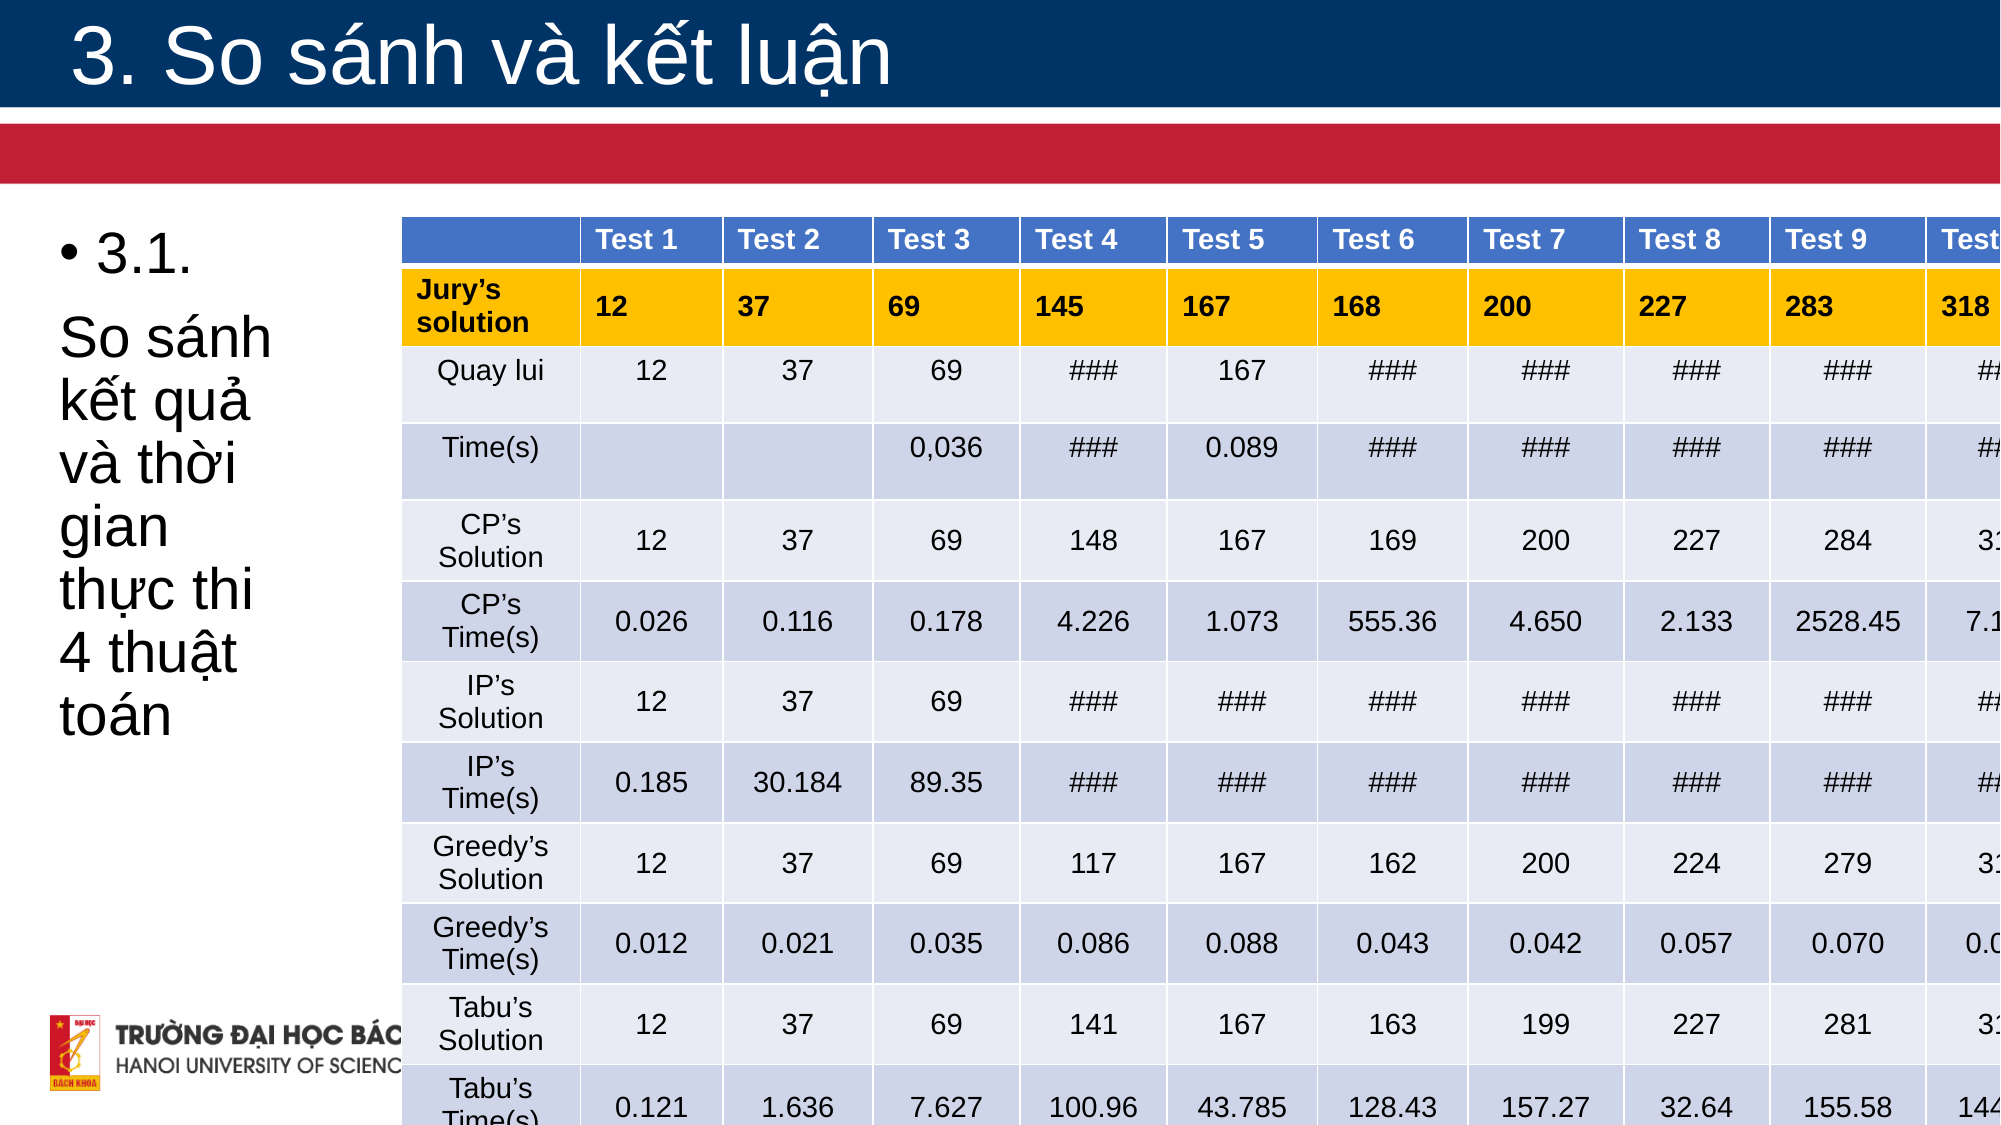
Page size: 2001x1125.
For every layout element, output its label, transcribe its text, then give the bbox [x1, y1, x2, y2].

text_box [45, 18, 1934, 90]
text_box 3. So sánh và kết luận [55, 5, 1945, 77]
picture [0, 0, 2001, 1125]
text_box 3.1. So sánh kết quả và thời gian thực thi 4 thuật toán [44, 216, 312, 996]
